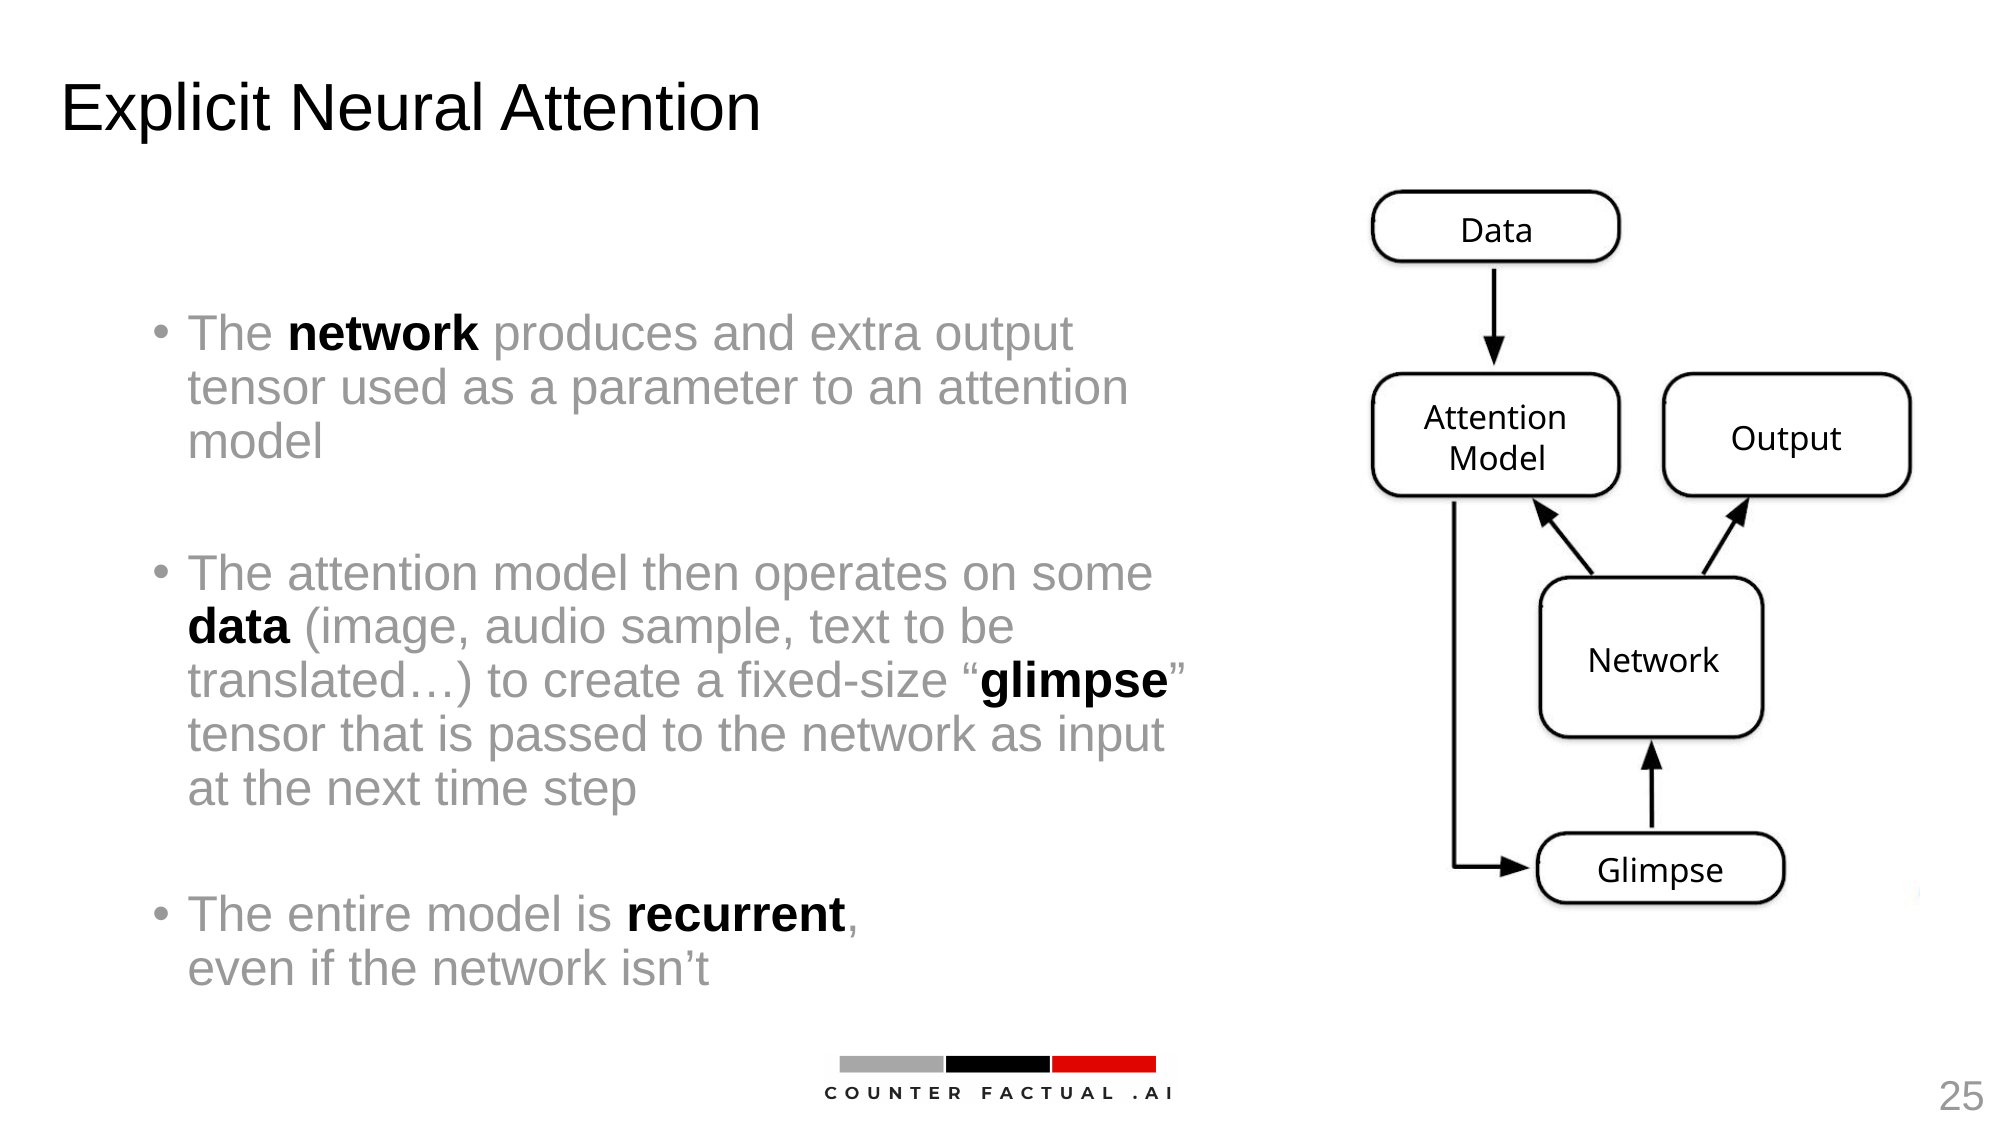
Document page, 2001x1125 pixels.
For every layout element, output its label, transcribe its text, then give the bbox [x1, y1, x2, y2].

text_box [1347, 177, 1920, 918]
slide_number 25 [1550, 1063, 2000, 1124]
list The network produces and extra output tensor used as a parameter to an attention model The attention model then operates on some data (image, audio sample, text to be translated…) to create a ﬁxed-size “glimpse” tensor that is passed to the network as input at the next time step The entire model is recurrent, even if the network isn’t [137, 299, 1348, 1014]
picture [823, 1054, 1177, 1103]
title Explicit Neural Attention [0, 0, 2000, 218]
